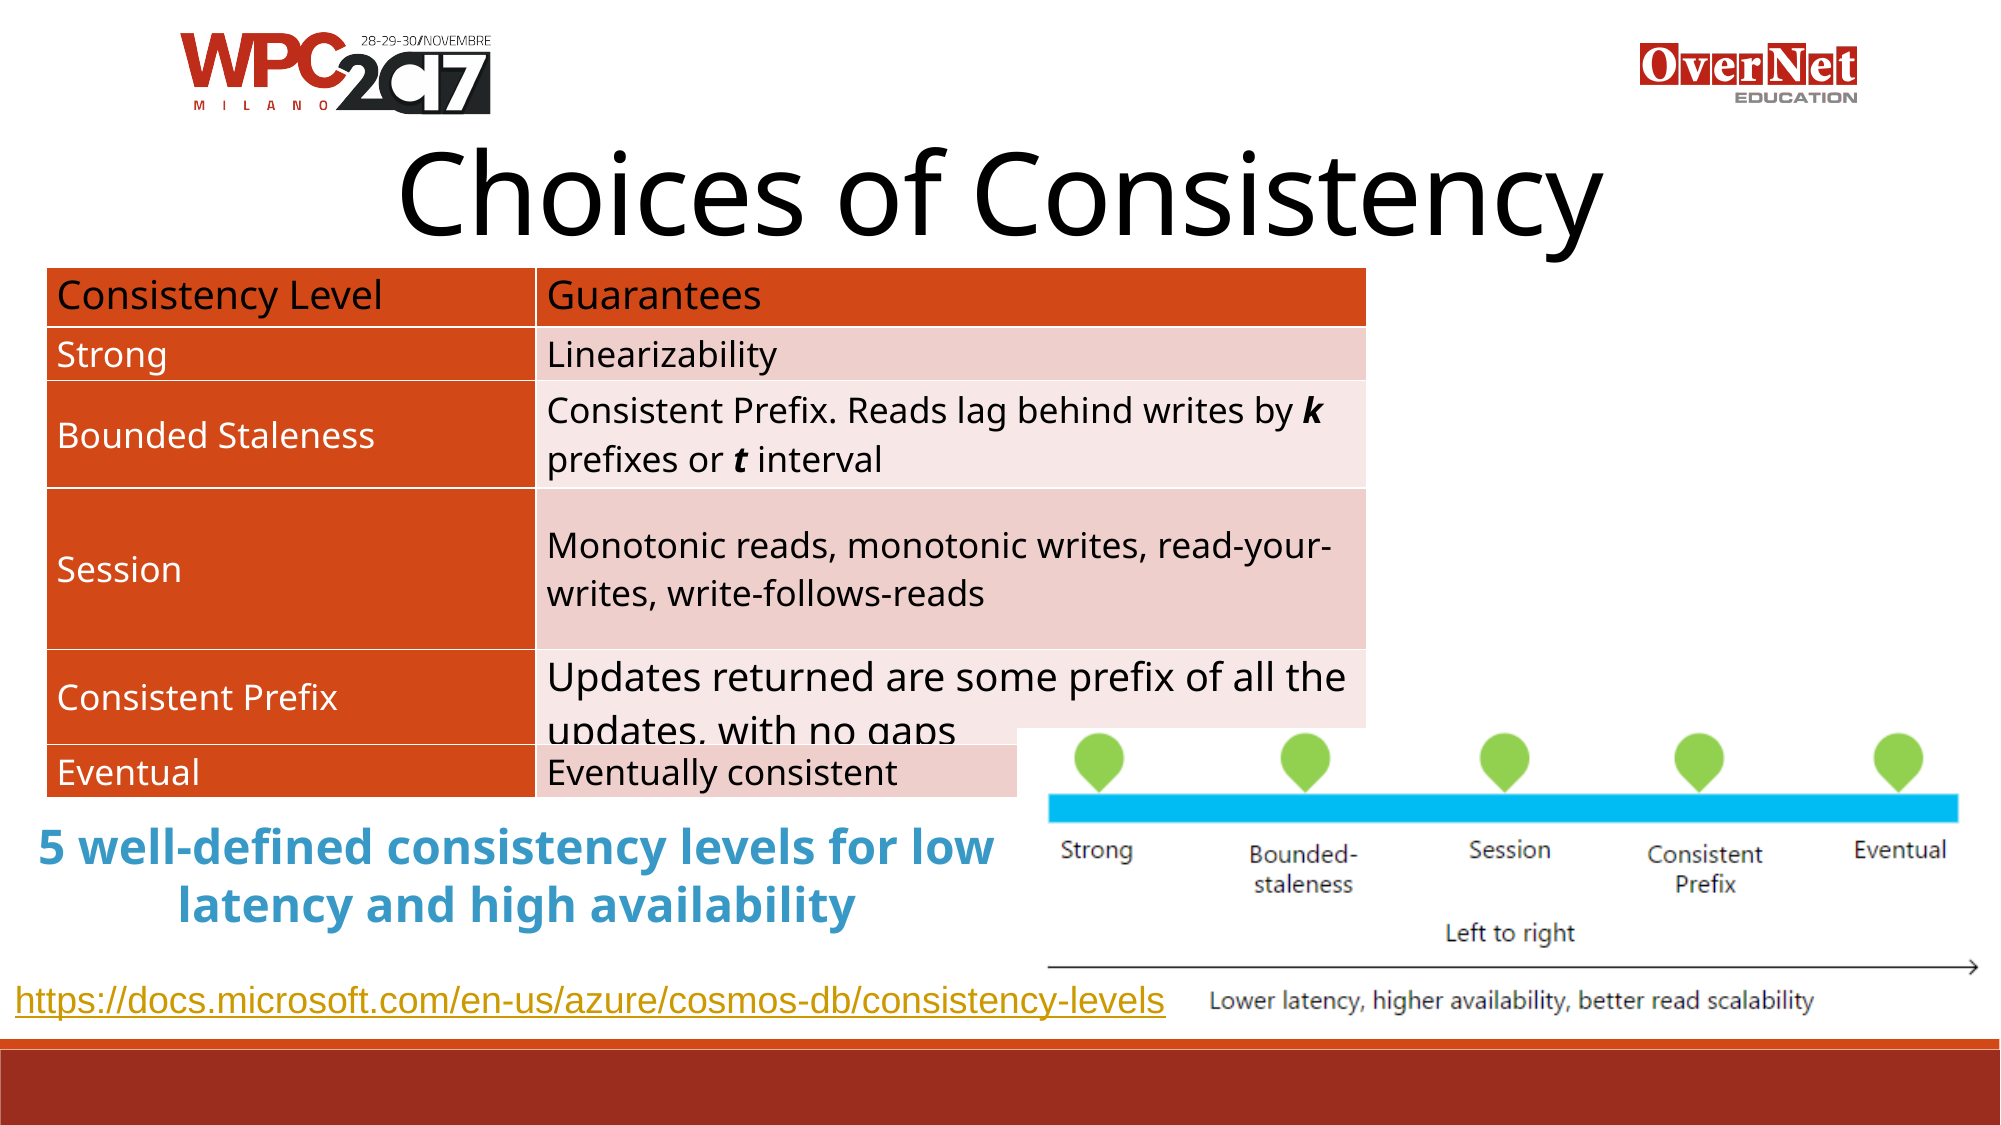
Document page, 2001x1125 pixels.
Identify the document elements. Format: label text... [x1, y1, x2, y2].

table_cell Updates returned are some prefix of all the updates, with no gaps [537, 650, 1366, 744]
table_cell Linearizability [537, 328, 1366, 380]
table_cell Eventually consistent [537, 745, 1013, 797]
table_header Consistency Level [47, 268, 535, 326]
table_cell Consistent Prefix [47, 650, 535, 744]
table_cell Strong [47, 328, 535, 380]
table_cell Session [47, 489, 535, 649]
title Choices of Consistency [0, 126, 2000, 267]
picture [1016, 728, 2000, 1039]
text_box 5 well-defined consistency levels for low latency and high availability [17, 809, 1013, 940]
table_header Guarantees [537, 268, 1366, 326]
table_cell Bounded Staleness [47, 381, 535, 487]
table_cell Consistent Prefix. Reads lag behind writes by k prefixes or t interval [537, 381, 1366, 487]
picture [180, 32, 491, 115]
picture [1640, 43, 1857, 103]
table_cell Eventual [47, 745, 535, 797]
text_box https://docs.microsoft.com/en-us/azure/cosmos-db/consistency-levels [0, 968, 1013, 1029]
table_cell Monotonic reads, monotonic writes, read-your-writes, write-follows-reads [537, 489, 1366, 649]
